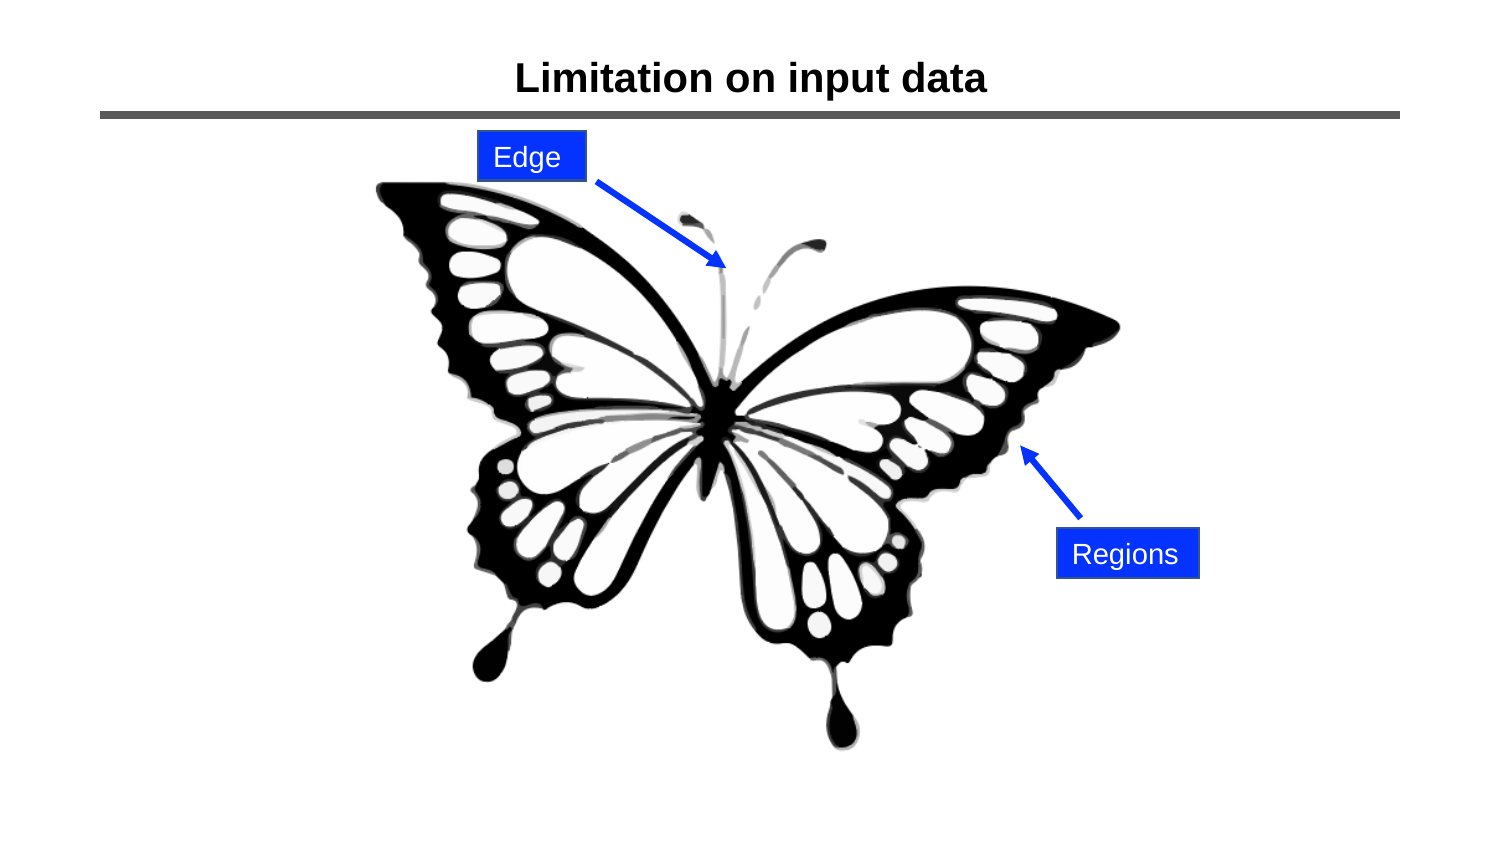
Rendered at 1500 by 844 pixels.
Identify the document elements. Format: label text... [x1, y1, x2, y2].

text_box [1020, 445, 1081, 519]
text_box Regions [1134, 527, 1200, 579]
text_box Limitation on input data [132, 0, 1370, 109]
picture [360, 161, 1134, 770]
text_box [478, 130, 727, 269]
